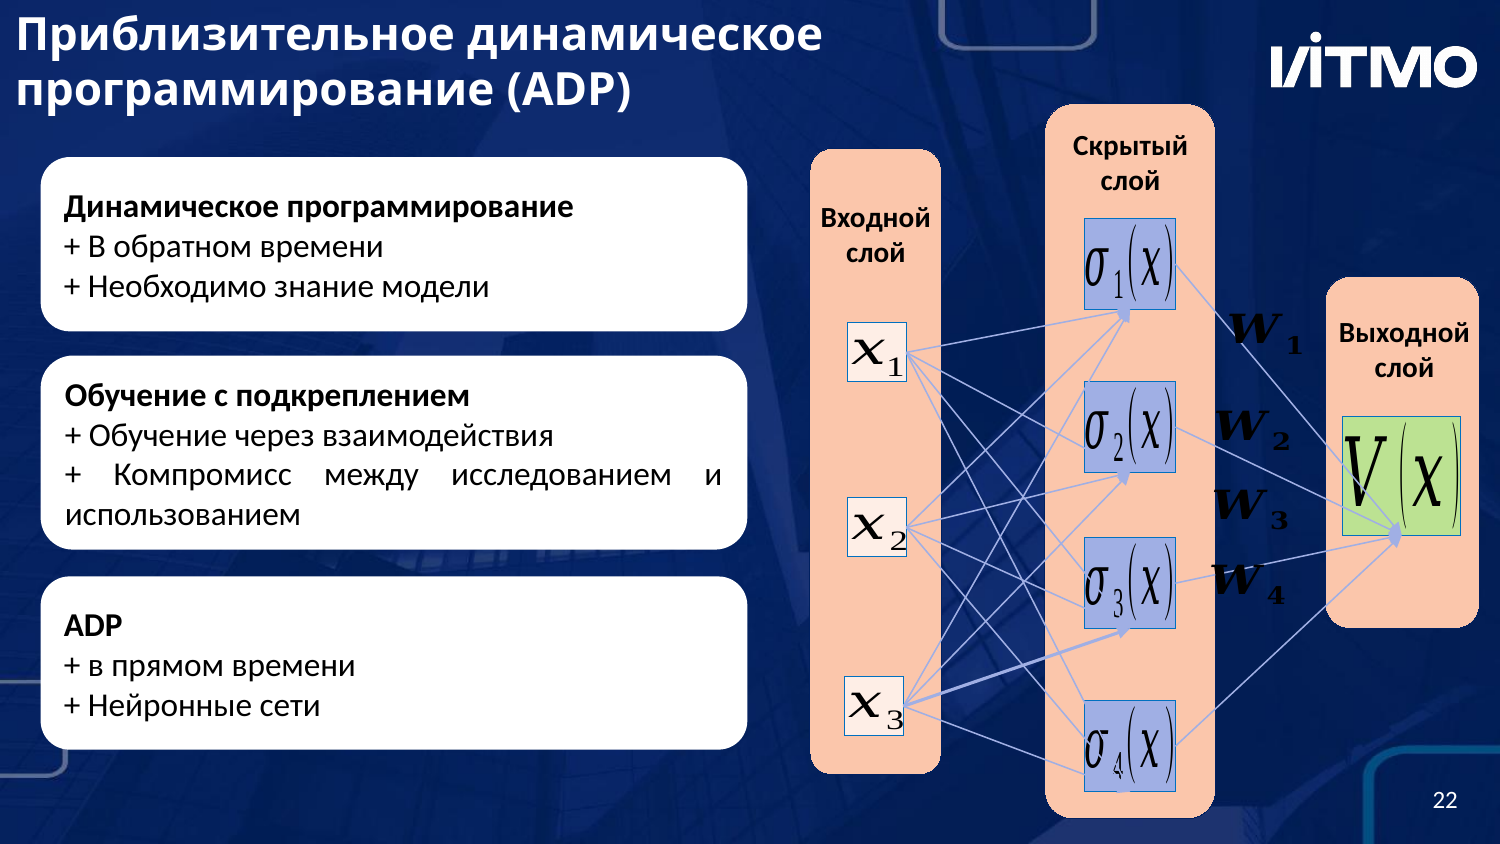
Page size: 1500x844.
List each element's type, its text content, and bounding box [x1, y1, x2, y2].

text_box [903, 706, 1085, 747]
text_box 22 [1417, 775, 1475, 821]
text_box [1175, 475, 1343, 747]
title Приблизительное динамическое программирование (ADP) [0, 15, 1251, 104]
text_box Выходной слой [1484, 306, 1491, 391]
text_box ADP + в прямом времени + Нейронные сети [38, 574, 750, 752]
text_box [809, 148, 942, 775]
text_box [903, 426, 1085, 582]
picture [0, 0, 1500, 844]
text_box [1044, 103, 1216, 819]
picture [1017, 747, 1044, 758]
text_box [1175, 263, 1343, 426]
text_box Обучение с подкреплением + Обучение через взаимодействия + Компромисс между исследованием и использованием [38, 353, 750, 552]
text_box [903, 263, 1085, 426]
text_box Динамическое программирование + В обратном времени + Необходимо знание модели [38, 154, 750, 334]
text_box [1175, 426, 1343, 474]
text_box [903, 582, 1085, 705]
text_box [1349, 275, 1481, 630]
